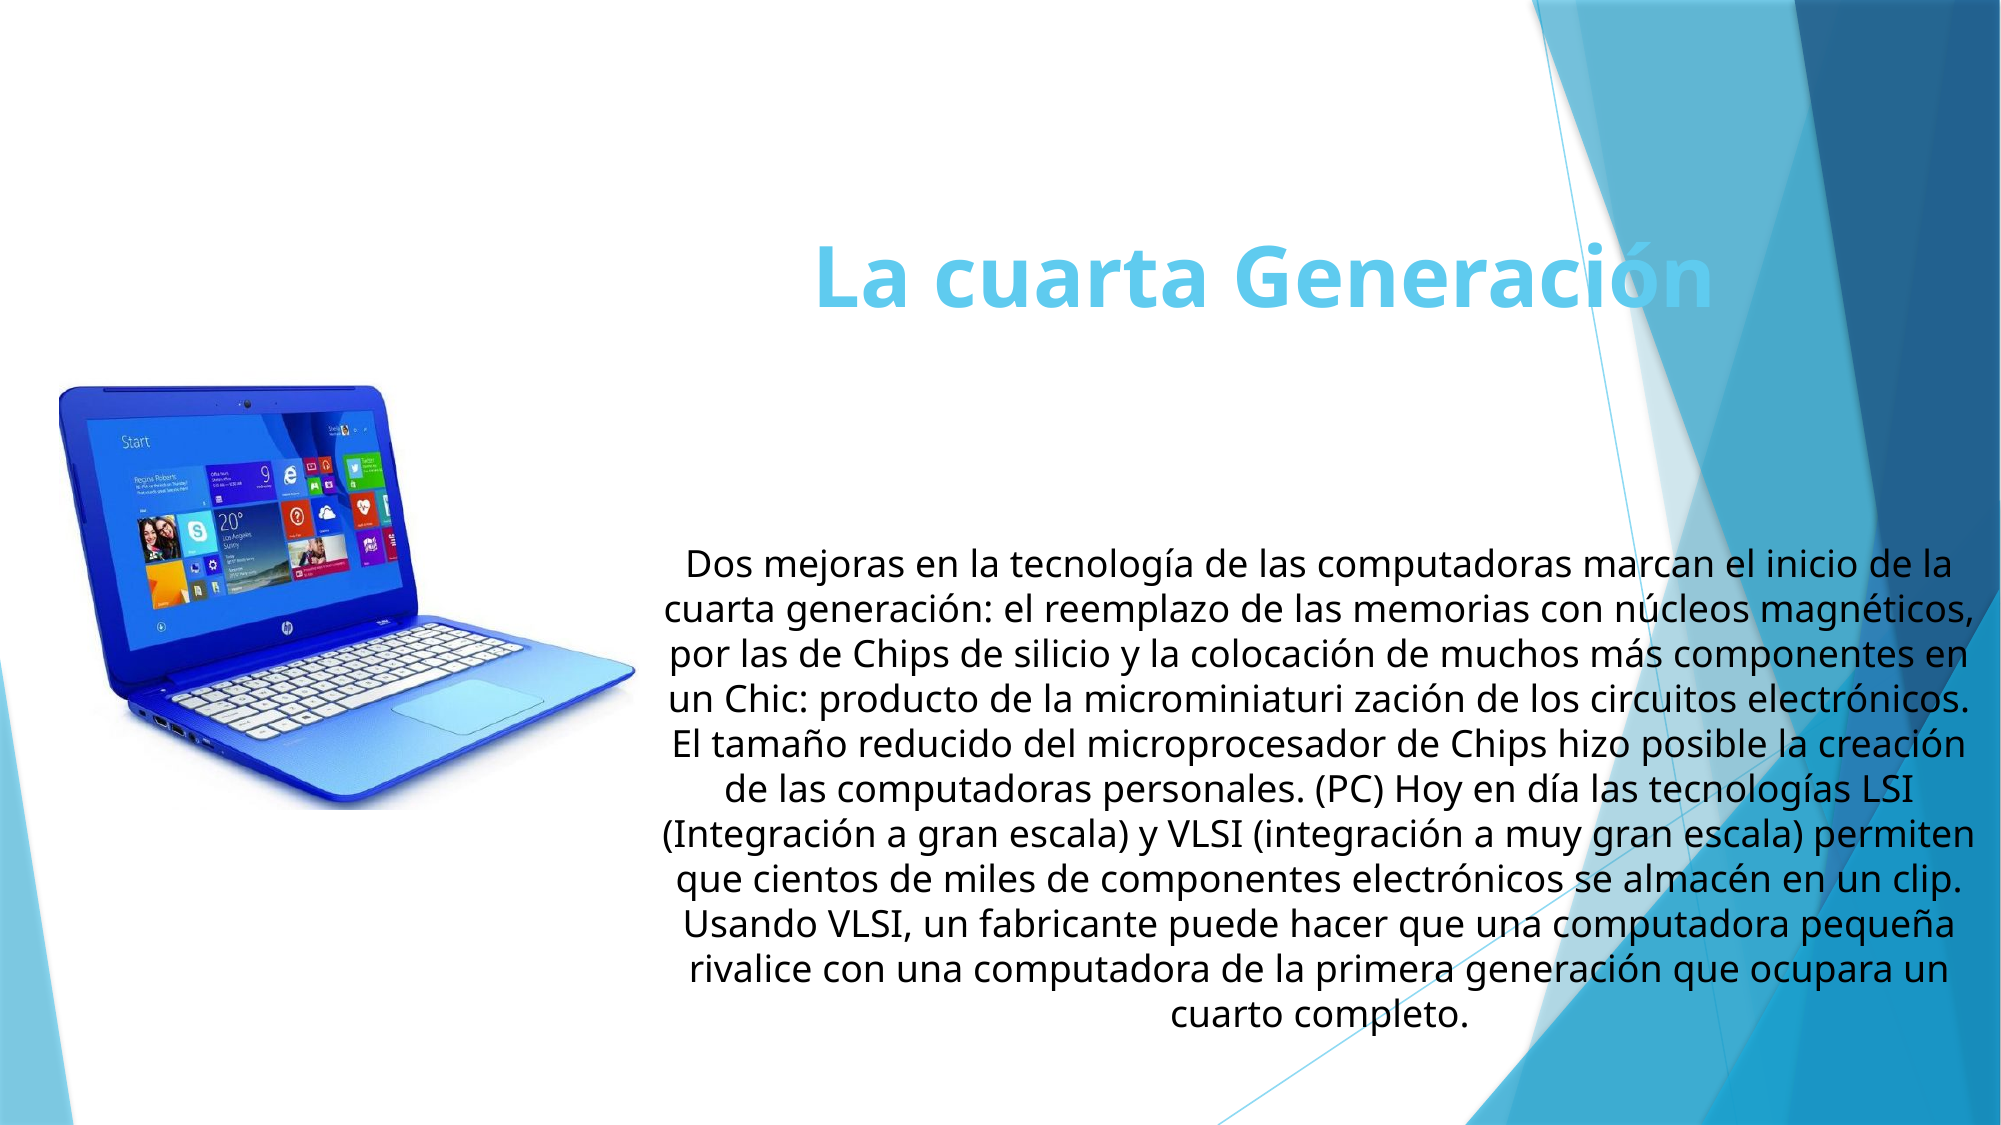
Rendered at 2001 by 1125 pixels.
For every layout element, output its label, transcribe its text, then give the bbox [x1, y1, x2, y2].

picture [58, 370, 641, 811]
text_box Dos mejoras en la tecnología de las computadoras marcan el inicio de la cuarta generación: el reemplazo de las memorias con núcleos magnéticos, por las de Chips de silicio y la colocación de muchos más componentes en un Chic: producto de la microminiaturi zación de los circuitos electrónicos. El tamaño reducido del microprocesador de Chips hizo posible la creación de las computadoras personales. (PC) Hoy en día las tecnologías LSI (Integración a gran escala) y VLSI (integración a muy gran escala) permiten que cientos de miles de componentes electrónicos se almacén en un clip. Usando VLSI, un fabricante puede hacer que una computadora pequeña rivalice con una computadora de la primera generación que ocupara un cuarto completo. [639, 532, 2000, 1043]
title La cuarta Generación [797, 215, 1755, 395]
